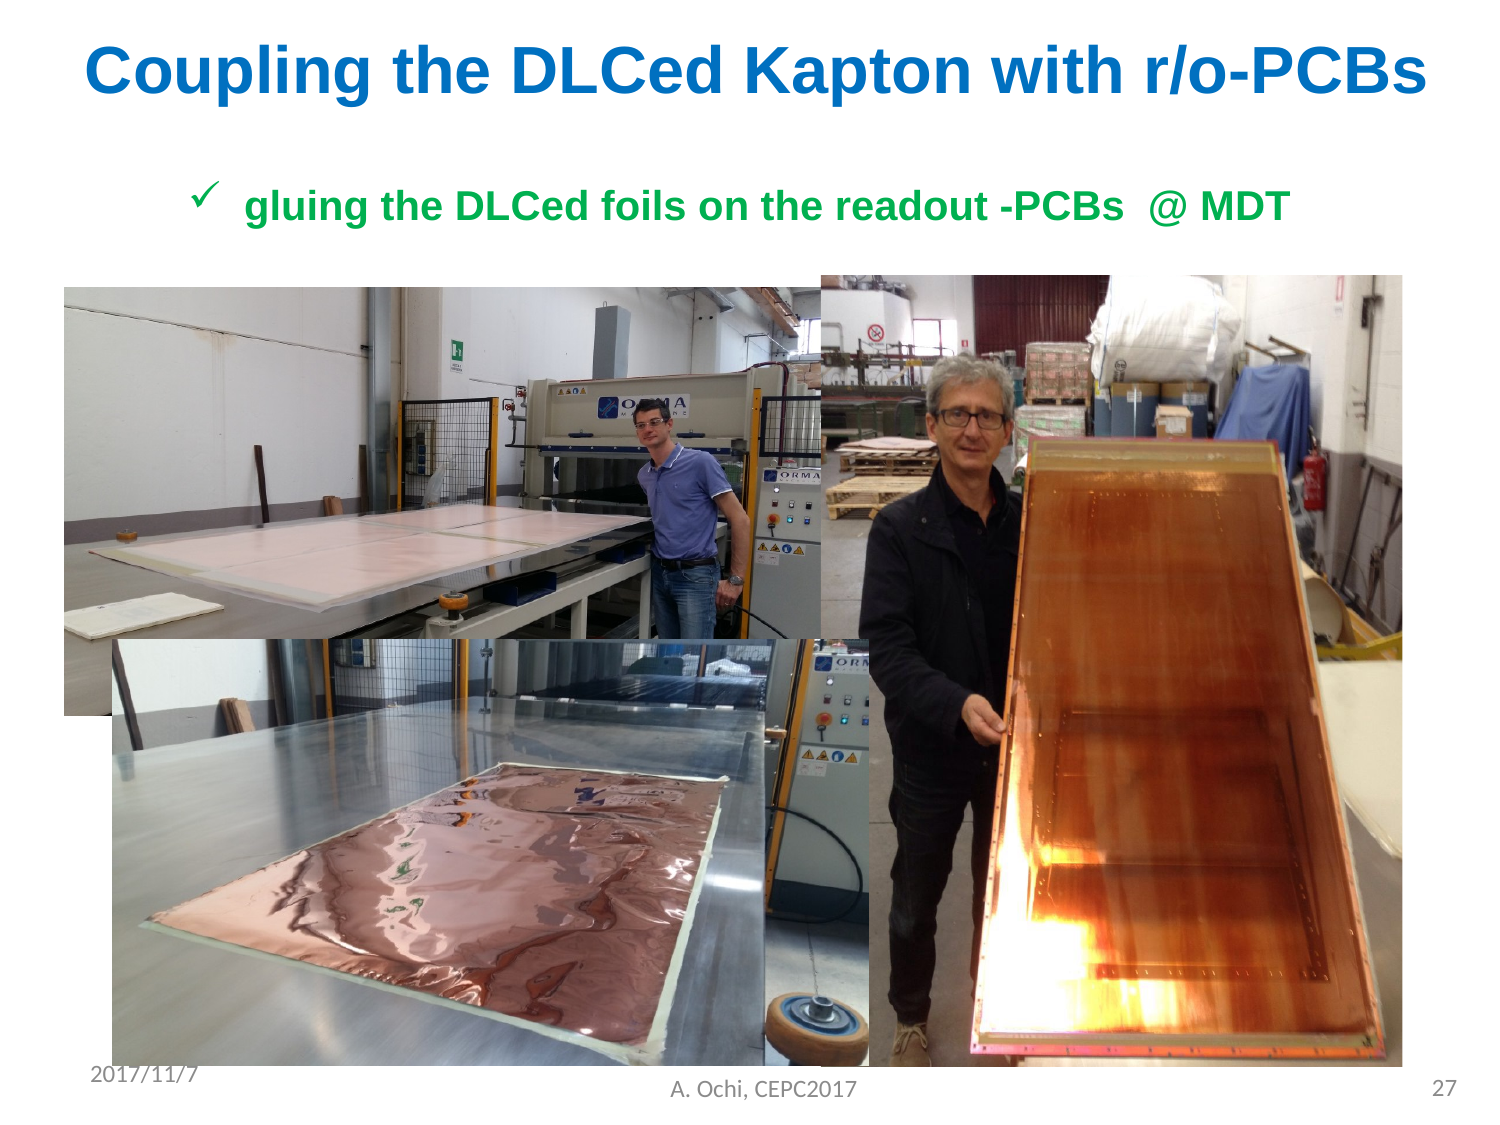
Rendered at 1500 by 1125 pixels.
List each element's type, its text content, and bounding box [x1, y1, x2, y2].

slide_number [75, 1042, 425, 1103]
footer A. Ochi, CEPC2017 [400, 1073, 1128, 1118]
slide_number 27 [1128, 1056, 1473, 1116]
text_box gluing the DLCed foils on the readout -PCBs @ MDT [76, 171, 1403, 236]
picture [64, 275, 1403, 1068]
text_box Coupling the DLCed Kapton with r/o-PCBs [70, 19, 1446, 114]
